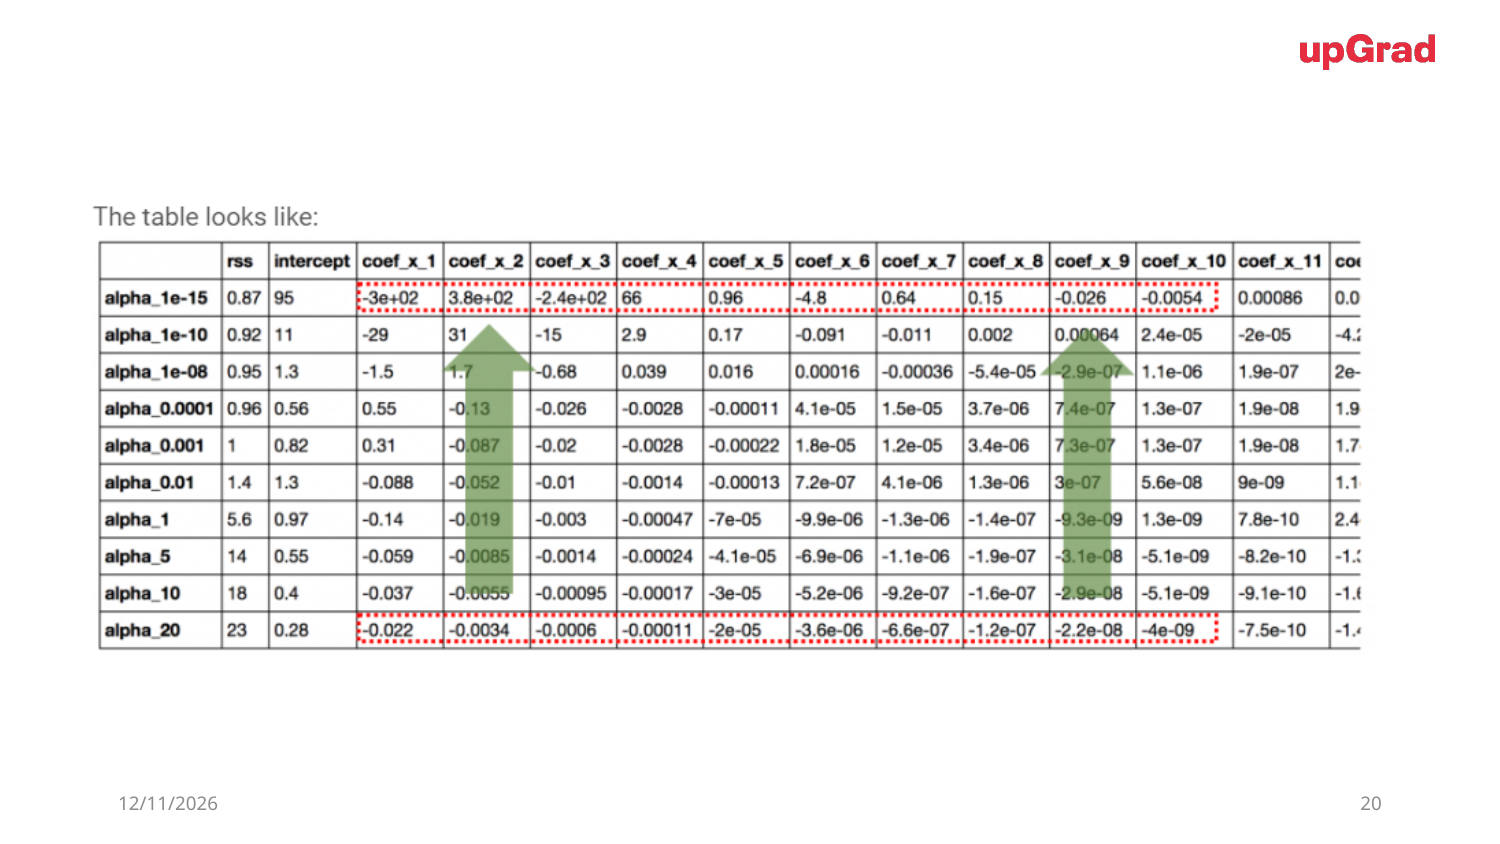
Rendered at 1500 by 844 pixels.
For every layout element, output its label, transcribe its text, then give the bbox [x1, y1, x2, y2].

picture [71, 182, 1397, 684]
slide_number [103, 782, 441, 827]
picture [1300, 34, 1435, 70]
slide_number 20 [1059, 782, 1397, 827]
